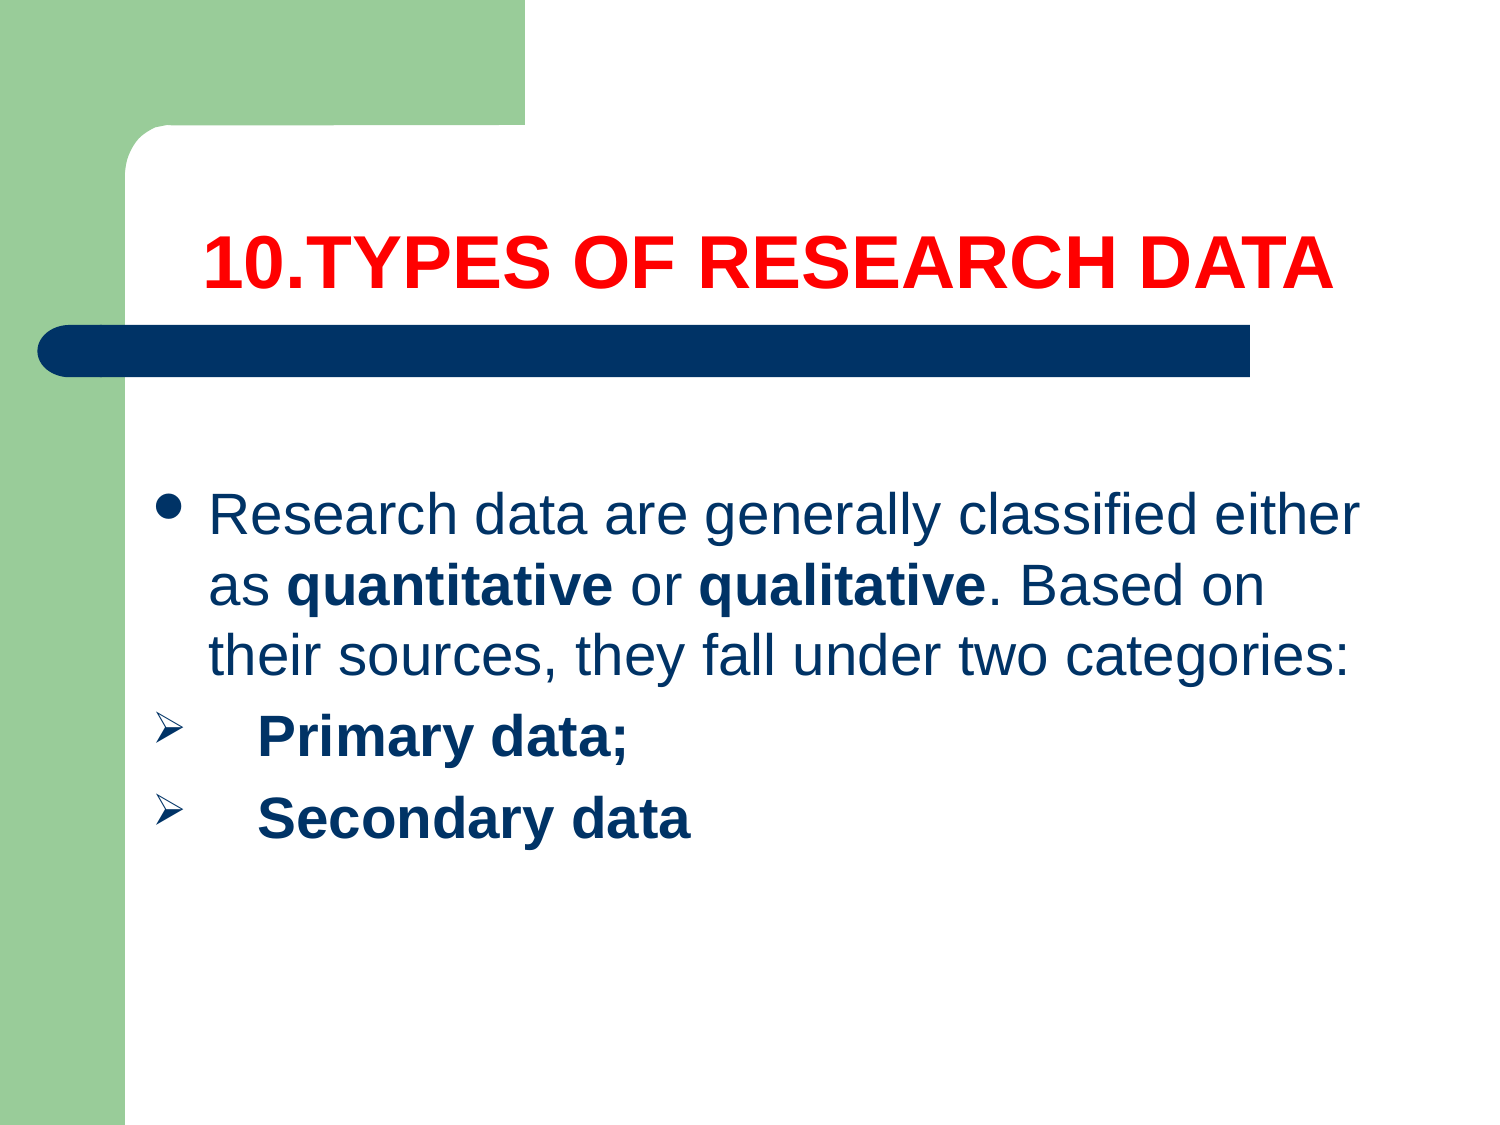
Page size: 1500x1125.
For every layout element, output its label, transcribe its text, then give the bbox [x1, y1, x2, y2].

list Research data are generally classified either as quantitative or qualitative. Based on their sources, they fall under two categories: Primary data; Secondary data [137, 387, 1400, 999]
title 10.TYPES OF RESEARCH DATA [124, 124, 1426, 313]
